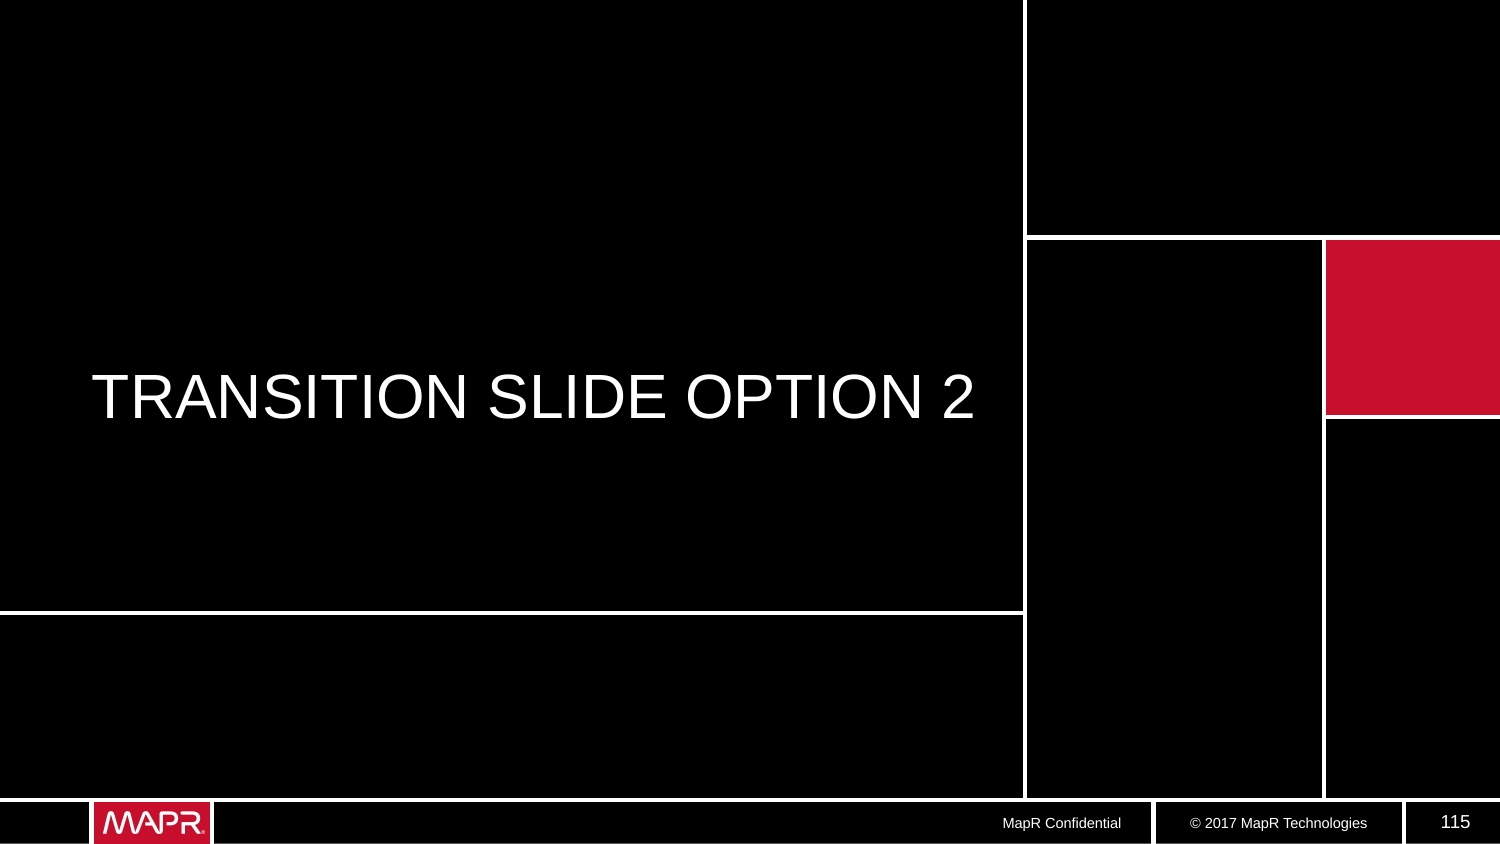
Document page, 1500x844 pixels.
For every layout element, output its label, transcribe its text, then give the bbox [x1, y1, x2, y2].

picture [94, 802, 210, 844]
list TRANSITION SLIDE OPTION 2 [76, 357, 1027, 438]
